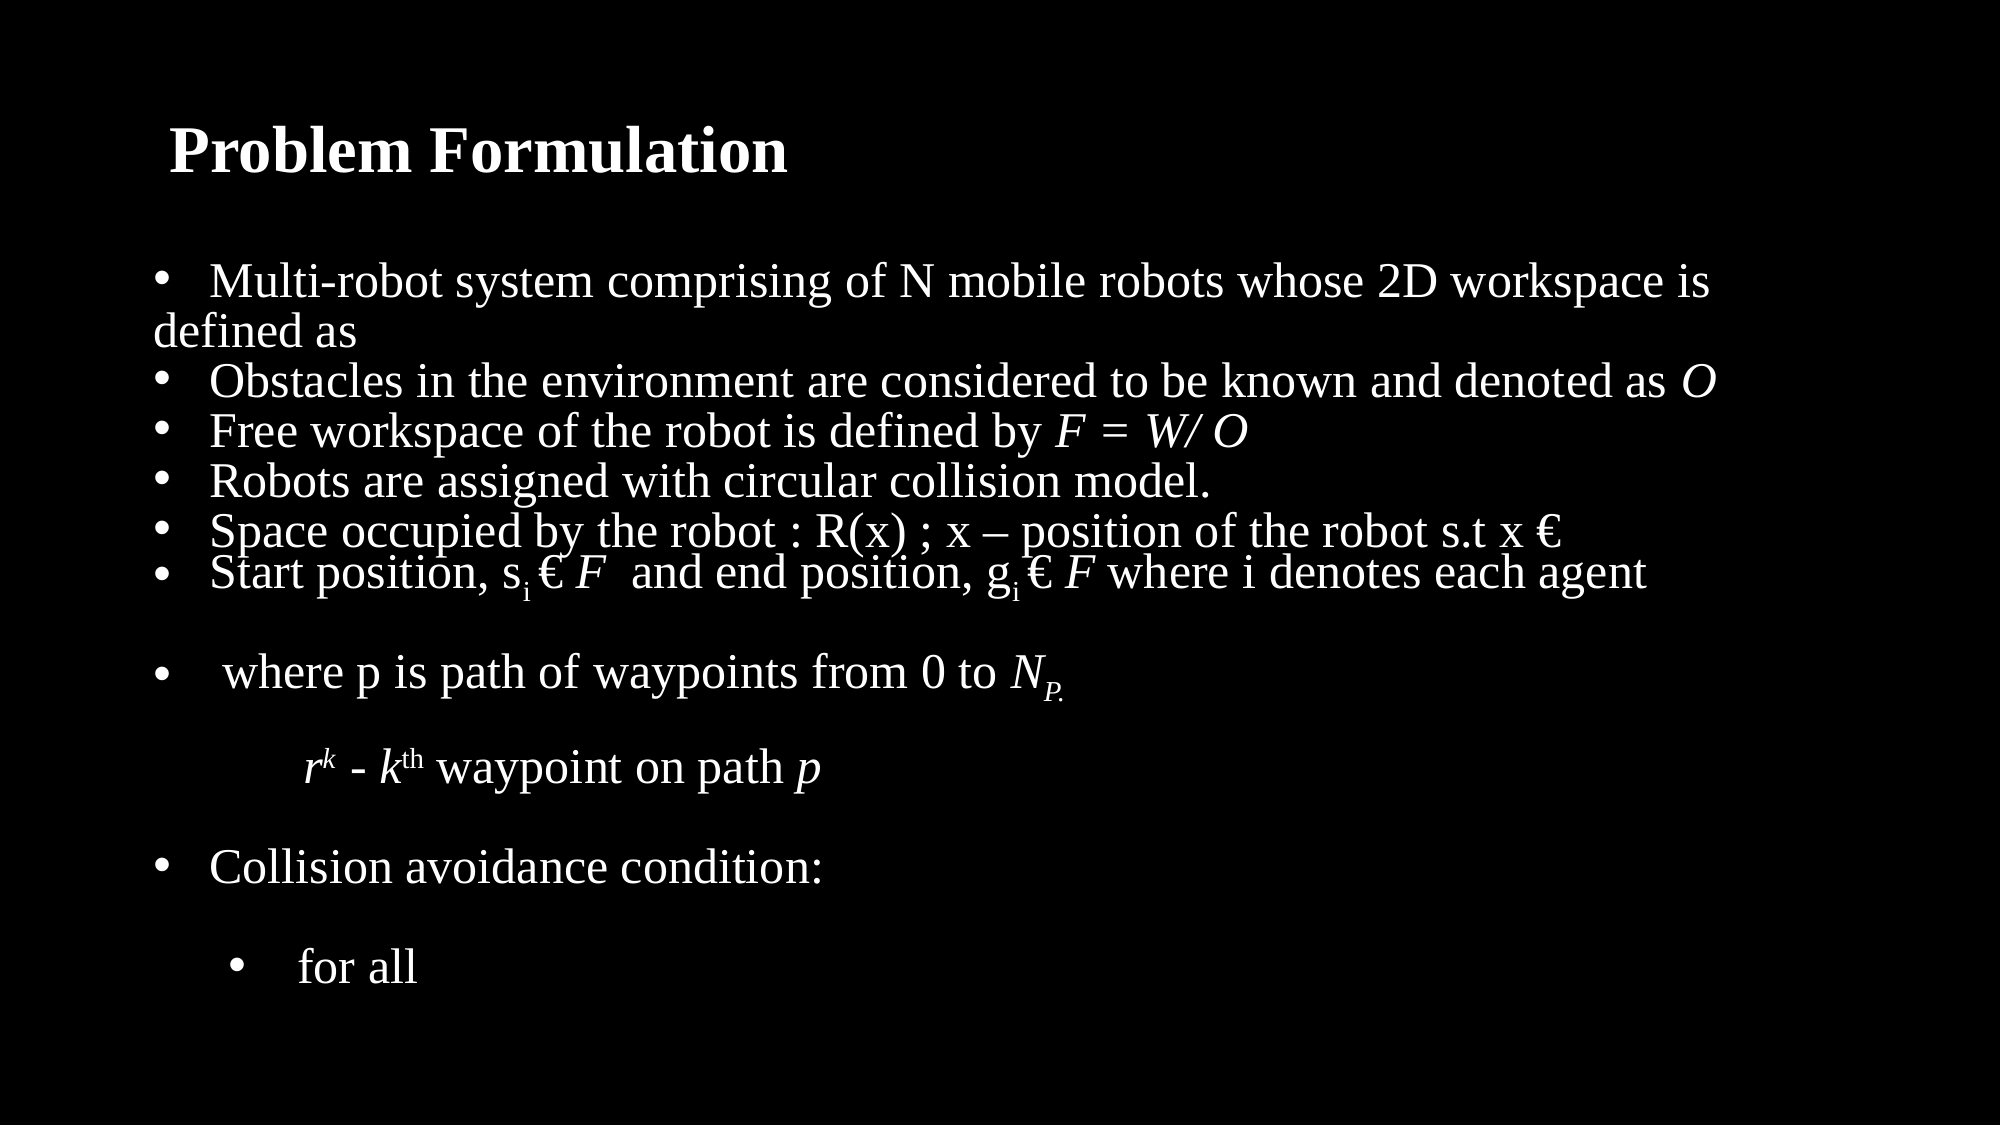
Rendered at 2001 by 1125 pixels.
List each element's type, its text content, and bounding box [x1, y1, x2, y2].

text_box Problem Formulation [154, 98, 1326, 194]
